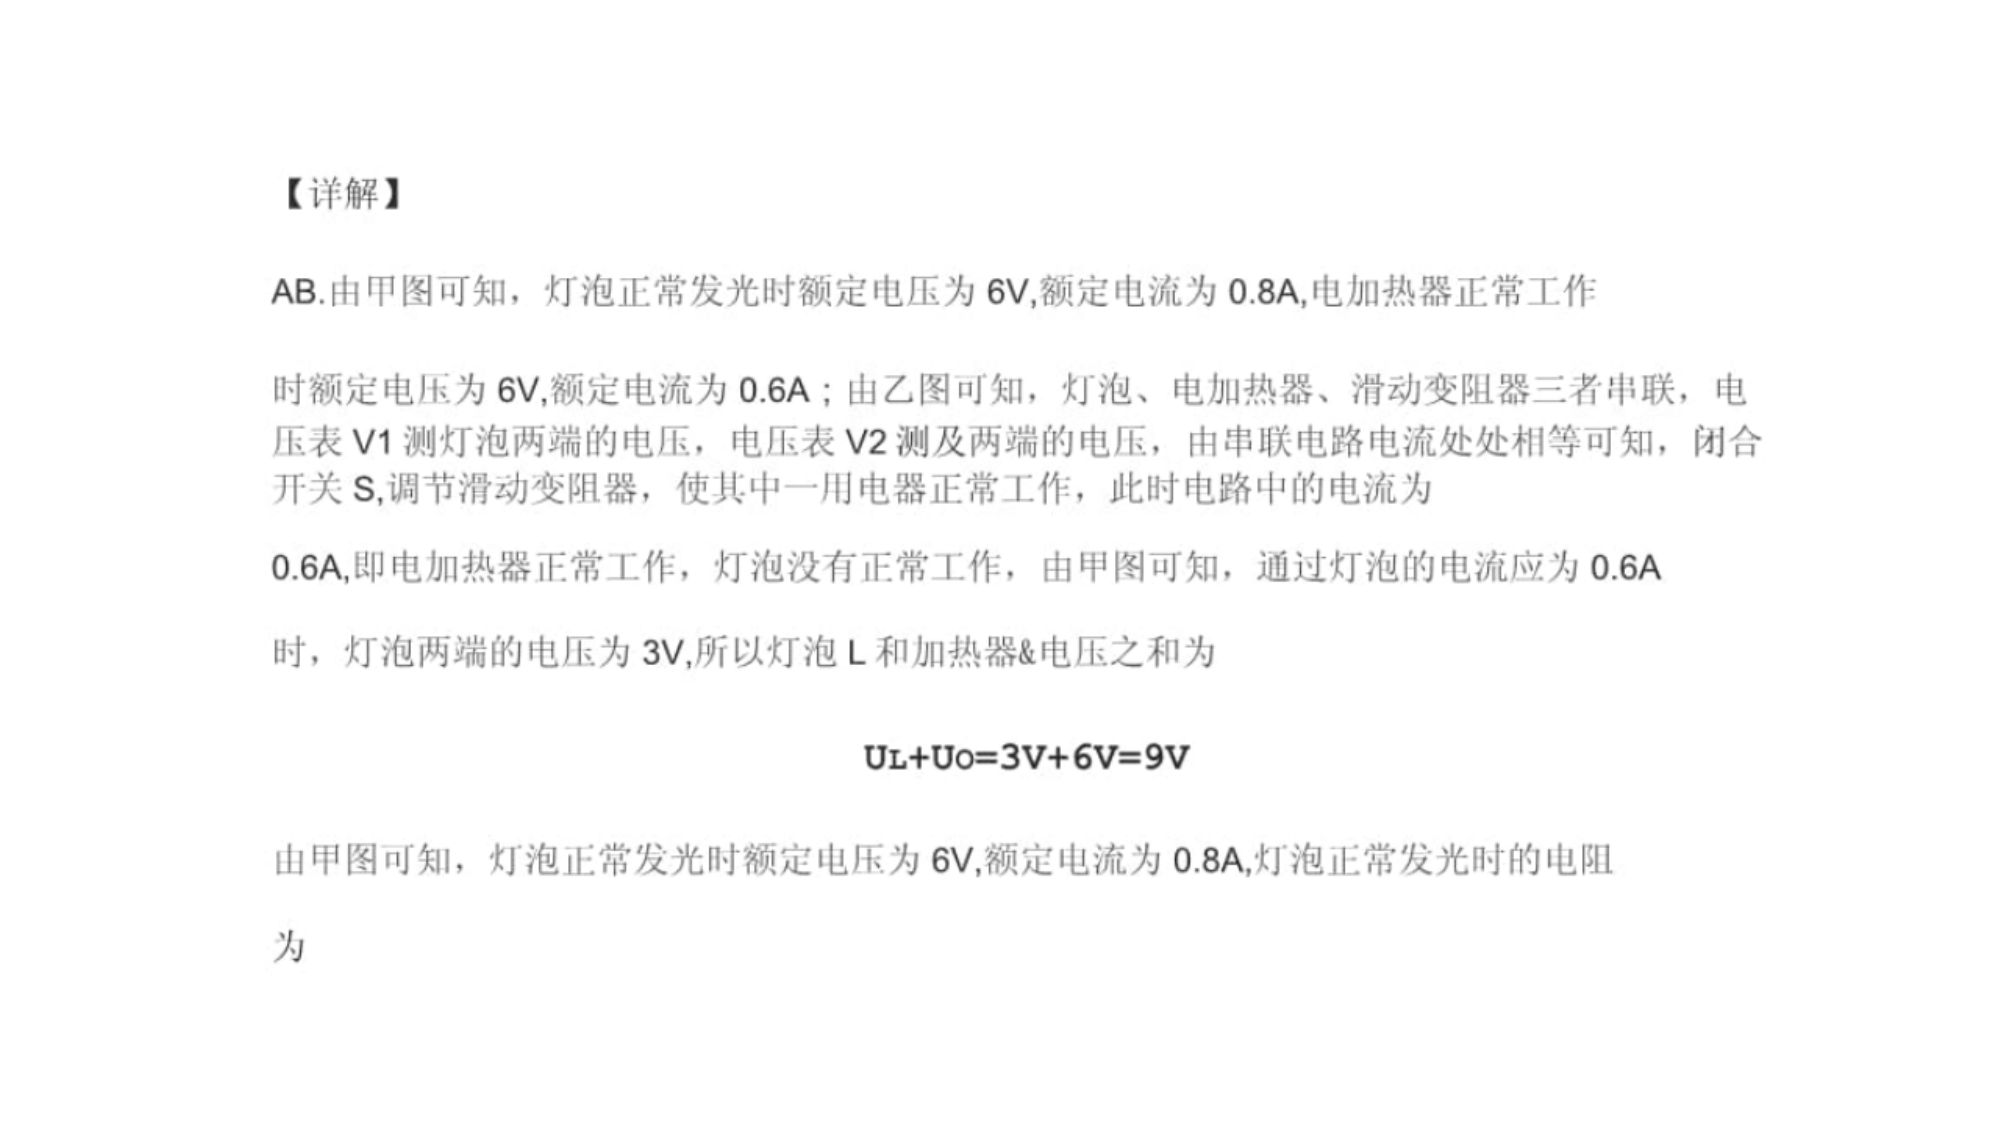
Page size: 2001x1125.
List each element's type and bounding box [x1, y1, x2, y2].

picture [224, 144, 1775, 981]
